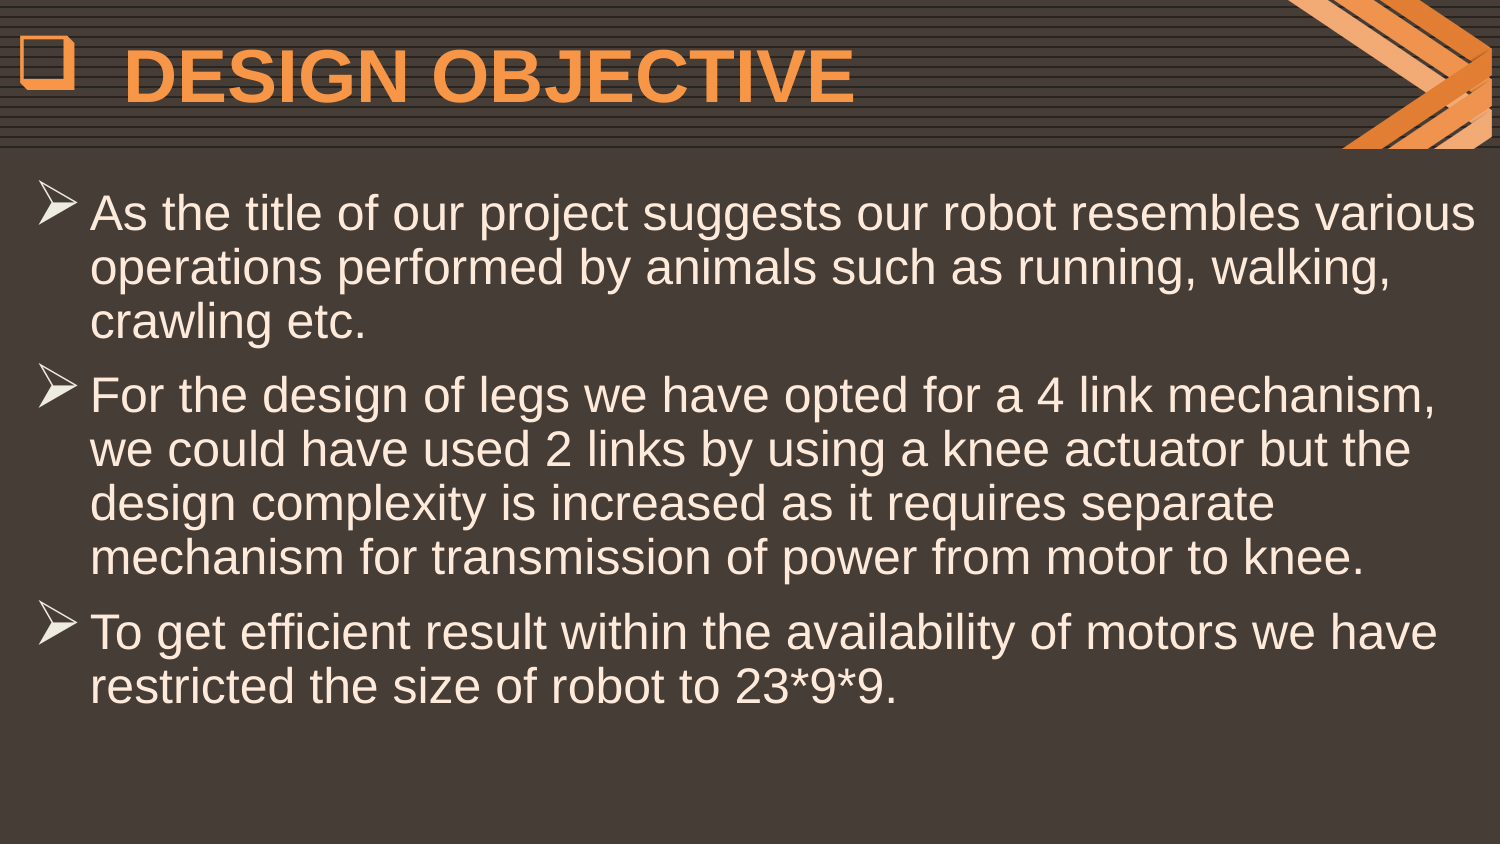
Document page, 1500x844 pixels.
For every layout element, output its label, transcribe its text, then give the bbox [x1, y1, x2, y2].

list As the title of our project suggests our robot resembles various operations performed by animals such as running, walking, crawling etc. For the design of legs we have opted for a 4 link mechanism, we could have used 2 links by using a knee actuator but the design complexity is increased as it requires separate mechanism for transmission of power from motor to knee. To get efficient result within the availability of motors we have restricted the size of robot to 23*9*9. [0, 179, 1495, 790]
title DESIGN OBJECTIVE [0, 0, 1500, 146]
picture [0, 146, 1500, 844]
